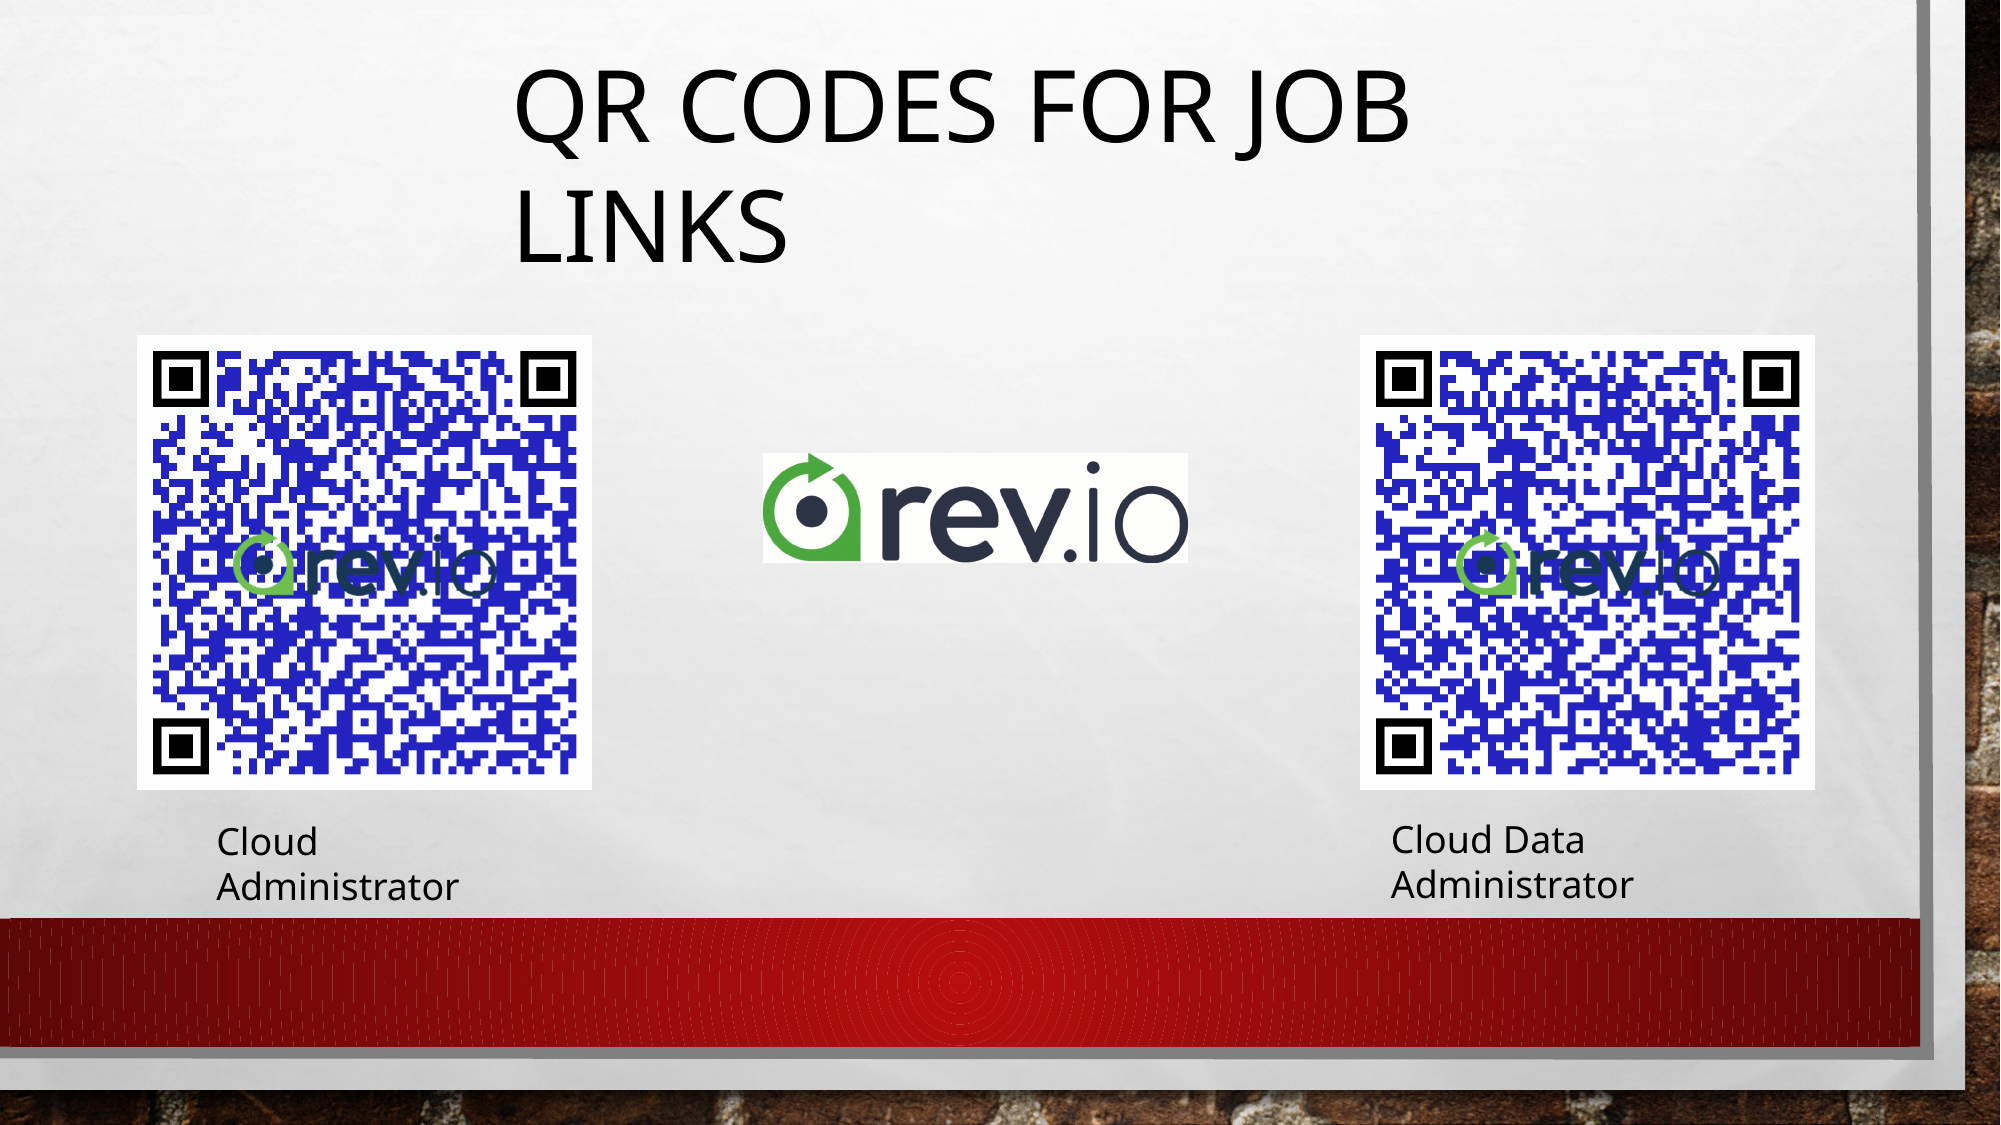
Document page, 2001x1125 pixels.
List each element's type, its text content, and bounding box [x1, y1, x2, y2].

picture [763, 453, 1189, 563]
picture [1359, 335, 1815, 790]
picture [0, 0, 2000, 1125]
text_box QR CODES FOR JOB LINKS [496, 34, 1504, 290]
text_box Cloud Data Administrator [1376, 808, 1815, 914]
text_box Cloud Administrator [201, 810, 570, 916]
picture [137, 335, 592, 790]
